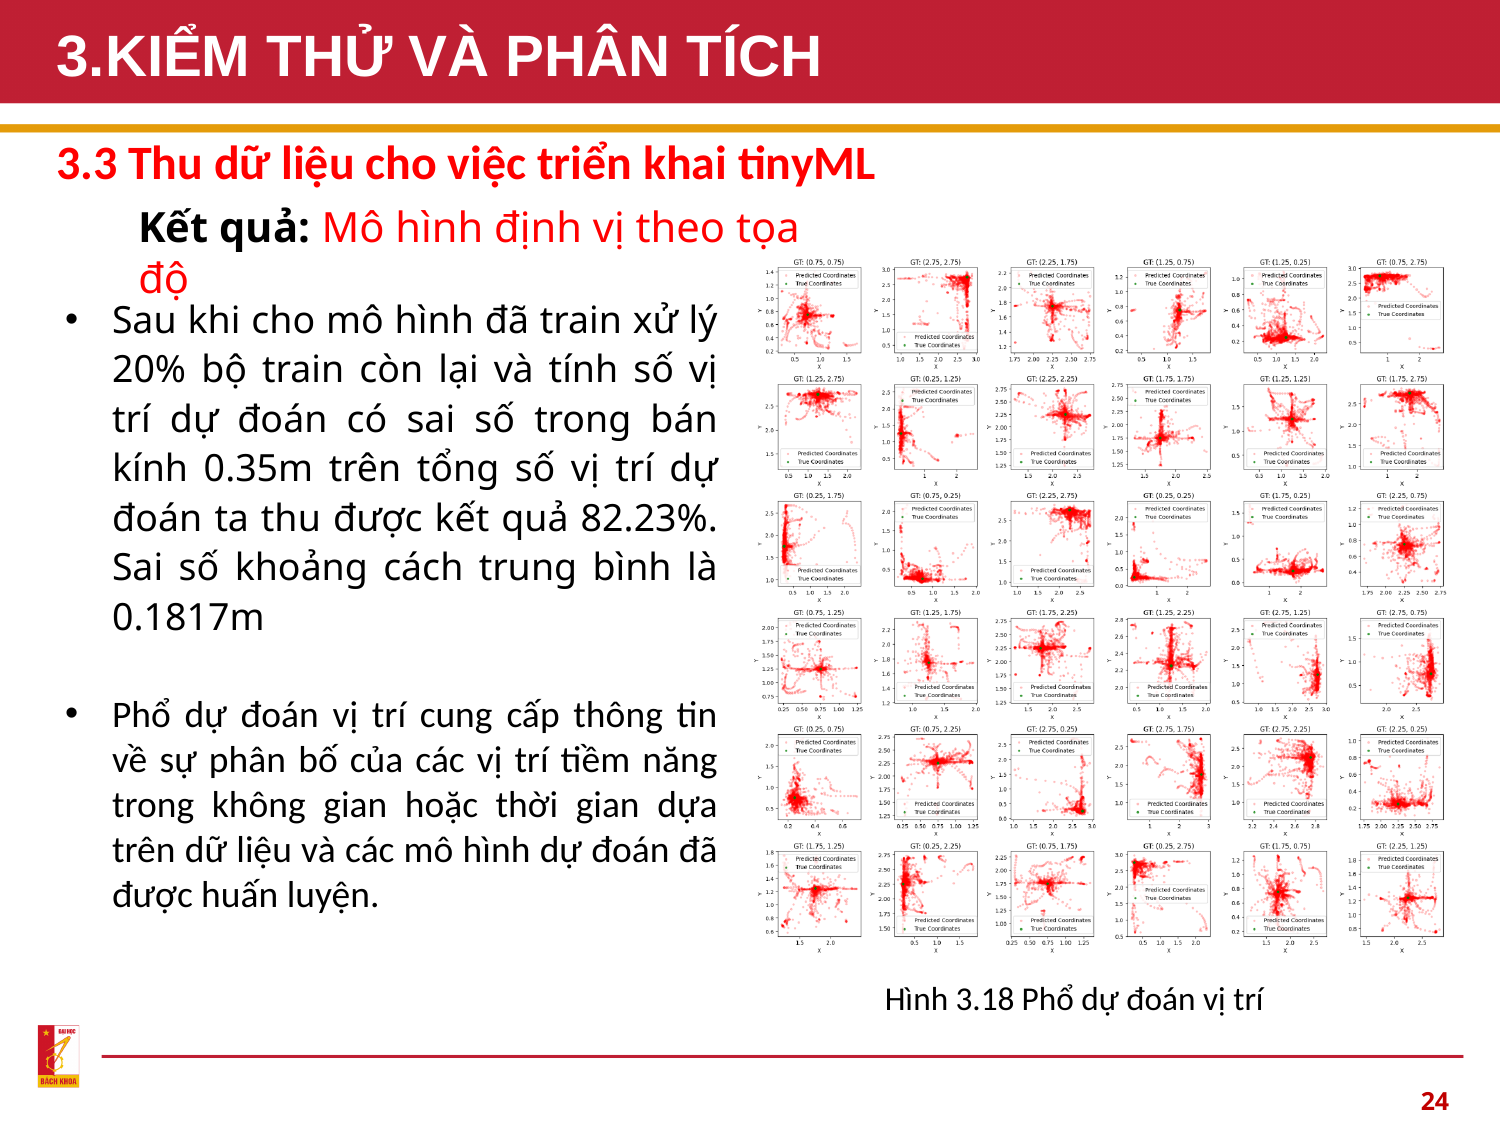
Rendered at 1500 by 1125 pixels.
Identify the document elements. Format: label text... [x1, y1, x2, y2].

text_box Sau khi cho mô hình đã train xử lý 20% bộ train còn lại và tính số vị trí dự đoán có sai số trong bán kính 0.35m trên tổng số vị trí dự đoán ta thu được kết quả 82.23%. Sai số khoảng cách trung bình là 0.1817m [50, 283, 733, 645]
text_box Kết quả: Mô hình định vị theo tọa độ [123, 193, 871, 359]
slide_number 24 [1126, 1078, 1464, 1125]
text_box Hình 3.18 Phổ dự đoán vị trí [870, 969, 1500, 1064]
text_box Phổ dự đoán vị trí cung cấp thông tin về sự phân bố của các vị trí tiềm năng trong không gian hoặc thời gian dựa trên dữ liệu và các mô hình dự đoán đã được huấn luyện. [50, 682, 733, 923]
text_box 3.3 Thu dữ liệu cho việc triển khai tinyML [41, 124, 1158, 197]
picture [0, 0, 1500, 1125]
title 3.KIỂM THỬ VÀ PHÂN TÍCH [41, 18, 1459, 90]
